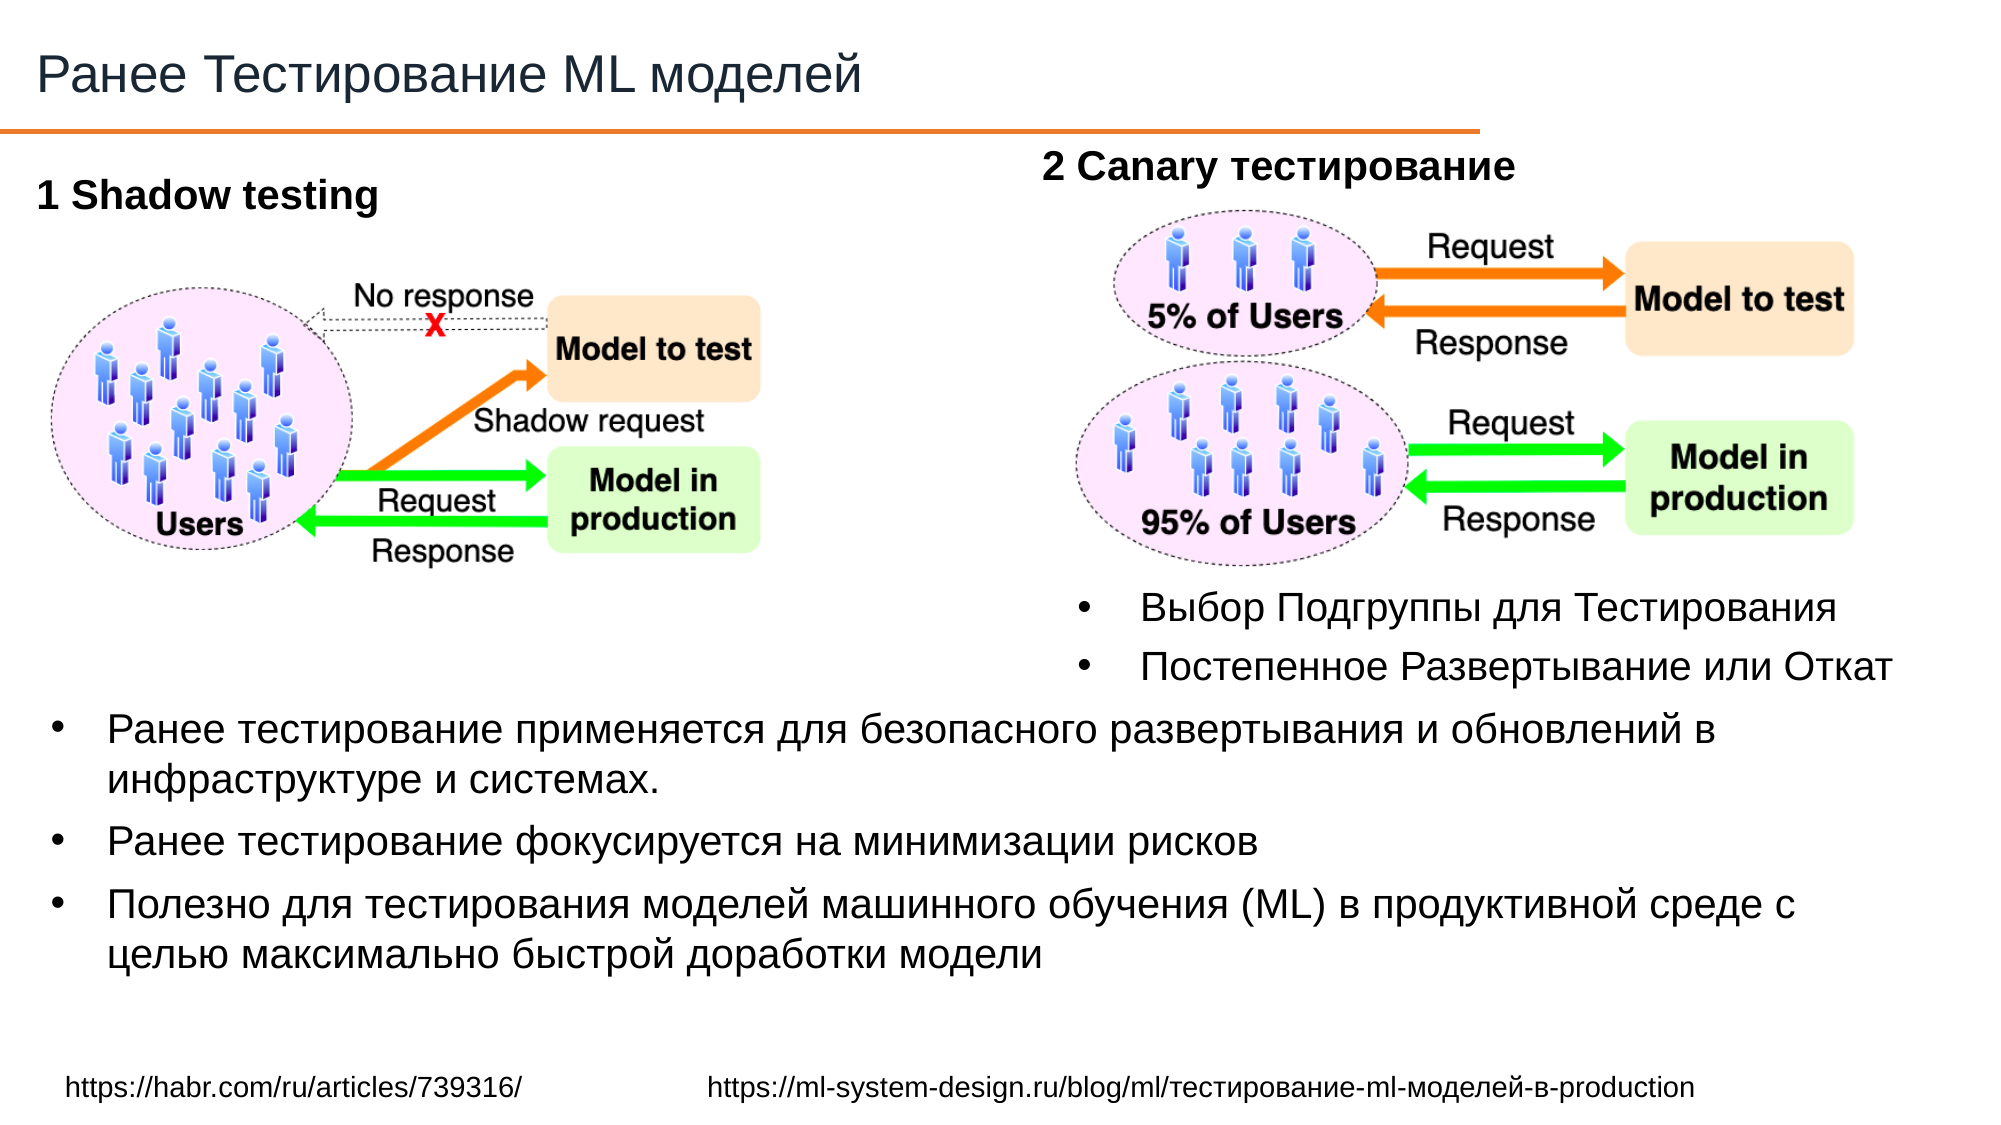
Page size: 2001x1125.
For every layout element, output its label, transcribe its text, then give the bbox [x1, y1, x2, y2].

text_box Ранее тестирование применяется для безопасного развертывания и обновлений в инфраструктуре и системах. Ранее тестирование фокусируется на минимизации рисков Полезно для тестирования моделей машинного обучения (ML) в продуктивной среде с целью максимально быстрой доработки модели [35, 694, 1849, 985]
text_box 1 Shadow testing [21, 160, 458, 226]
text_box https://ml-system-design.ru/blog/ml/тестирование-ml-моделей-в-production [692, 1060, 1863, 1111]
text_box https://habr.com/ru/articles/739316/ [49, 1060, 692, 1111]
title Ранее Тестирование ML моделей [21, 38, 1863, 112]
list Выбор Подгруппы для Тестирования Постепенное Развертывание или Откат [1041, 578, 1917, 709]
text_box 2 Canary тестирование [1015, 131, 1673, 197]
picture [1070, 199, 1863, 577]
picture [35, 267, 776, 571]
